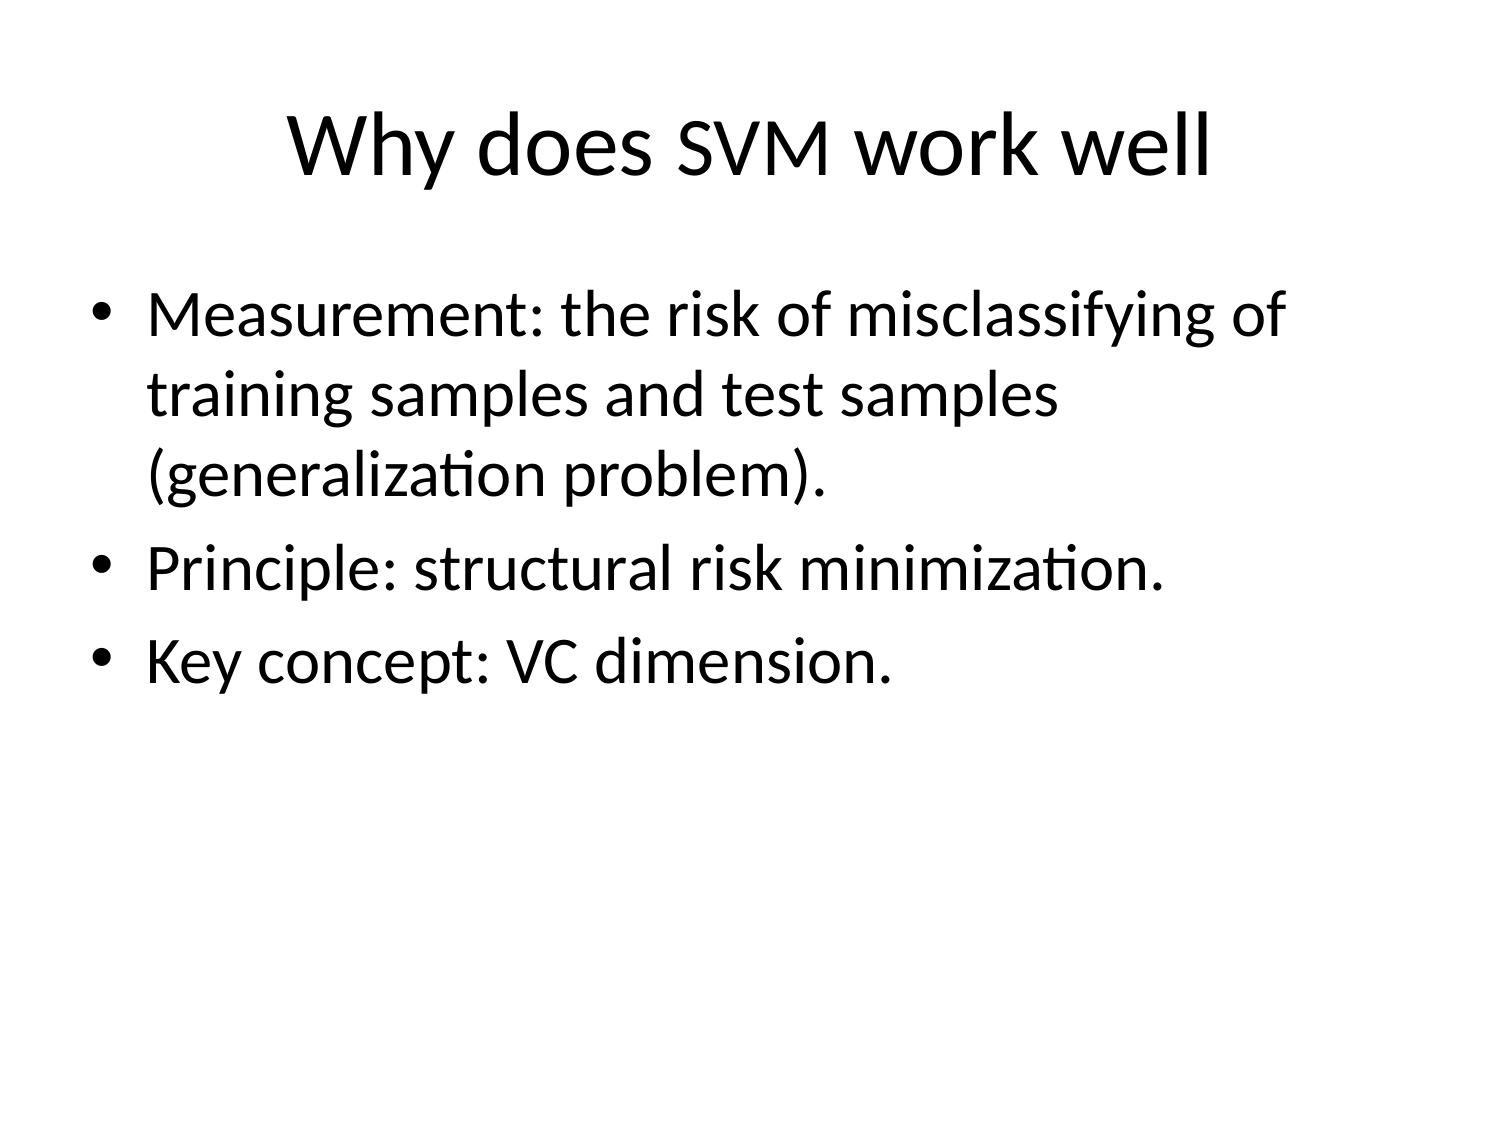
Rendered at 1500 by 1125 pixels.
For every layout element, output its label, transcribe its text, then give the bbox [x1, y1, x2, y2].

title Why does SVM work well [75, 45, 1425, 233]
list Measurement: the risk of misclassifying of training samples and test samples (generalization problem). Principle: structural risk minimization. Key concept: VC dimension. [75, 262, 1425, 1005]
